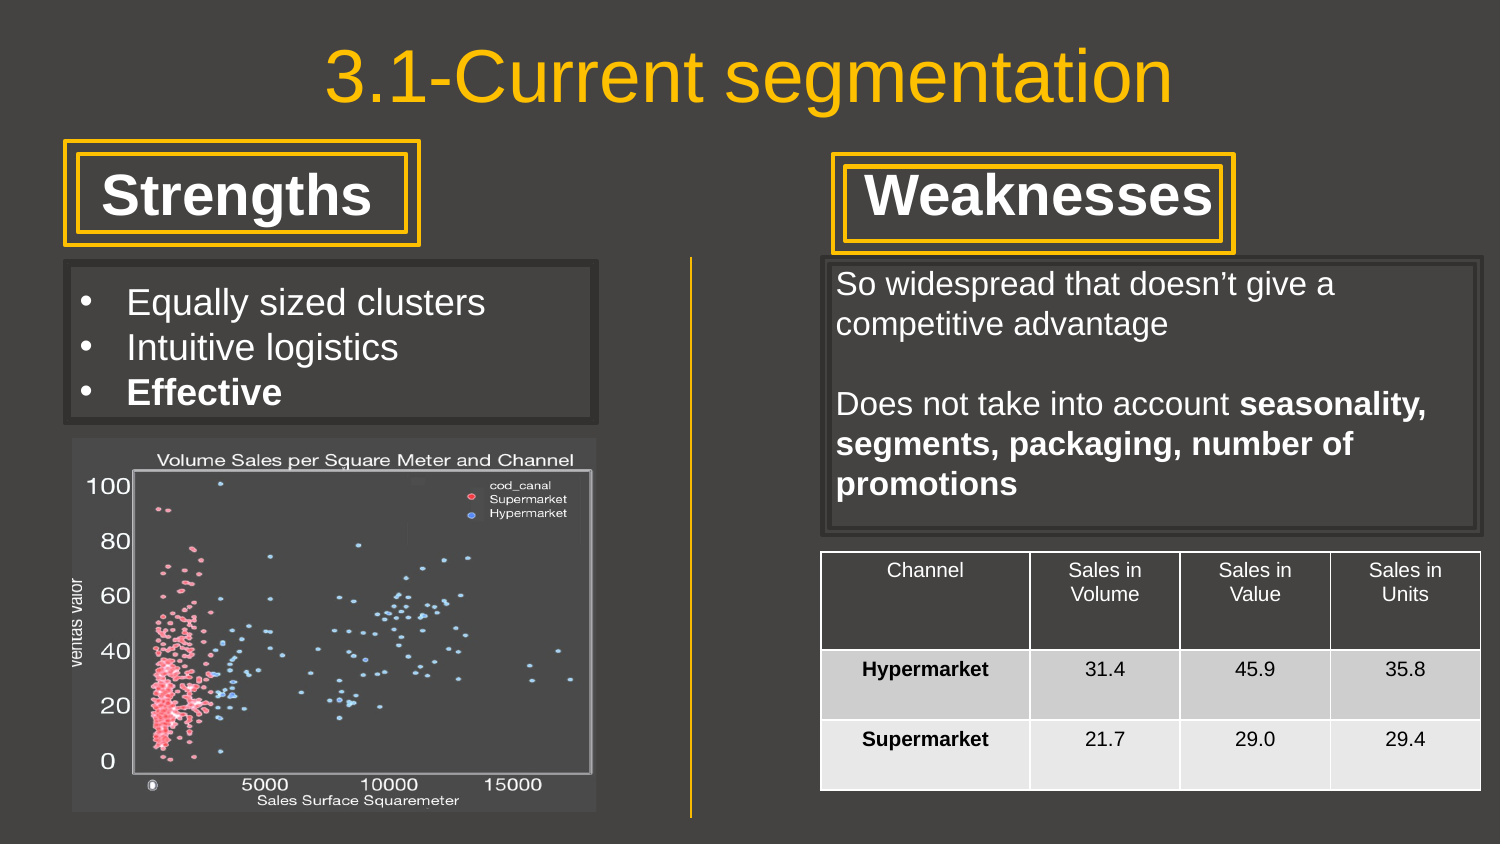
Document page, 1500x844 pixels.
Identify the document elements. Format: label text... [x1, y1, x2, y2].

text_box [63, 139, 421, 247]
text_box Strengths [80, 156, 396, 230]
text_box So widespread that doesn’t give a competitive advantage Does not take into account seasonality, segments, packaging, number of promotions [820, 255, 1500, 640]
table_cell 31.4 [1031, 651, 1179, 719]
text_box [820, 255, 1484, 537]
table_cell 29.0 [1181, 721, 1330, 789]
text_box [831, 152, 1236, 255]
text_box [63, 259, 599, 425]
table_cell Hypermarket [822, 651, 1029, 719]
text_box Weaknesses [847, 169, 1219, 235]
table_header Sales in Units [1331, 553, 1480, 649]
picture [71, 438, 597, 813]
table_cell 35.8 [1331, 651, 1480, 719]
table_cell 45.9 [1181, 651, 1330, 719]
list 3.1-Current segmentation [0, 25, 1500, 120]
table_header Sales in Volume [1031, 553, 1179, 649]
table_header Sales in Value [1181, 553, 1330, 649]
text_box Equally sized clusters Intuitive logistics Effective [71, 270, 590, 417]
table_cell 21.7 [1031, 721, 1179, 789]
table_header Channel [822, 553, 1029, 649]
table_cell 29.4 [1331, 721, 1480, 789]
table_cell Supermarket [822, 721, 1029, 789]
